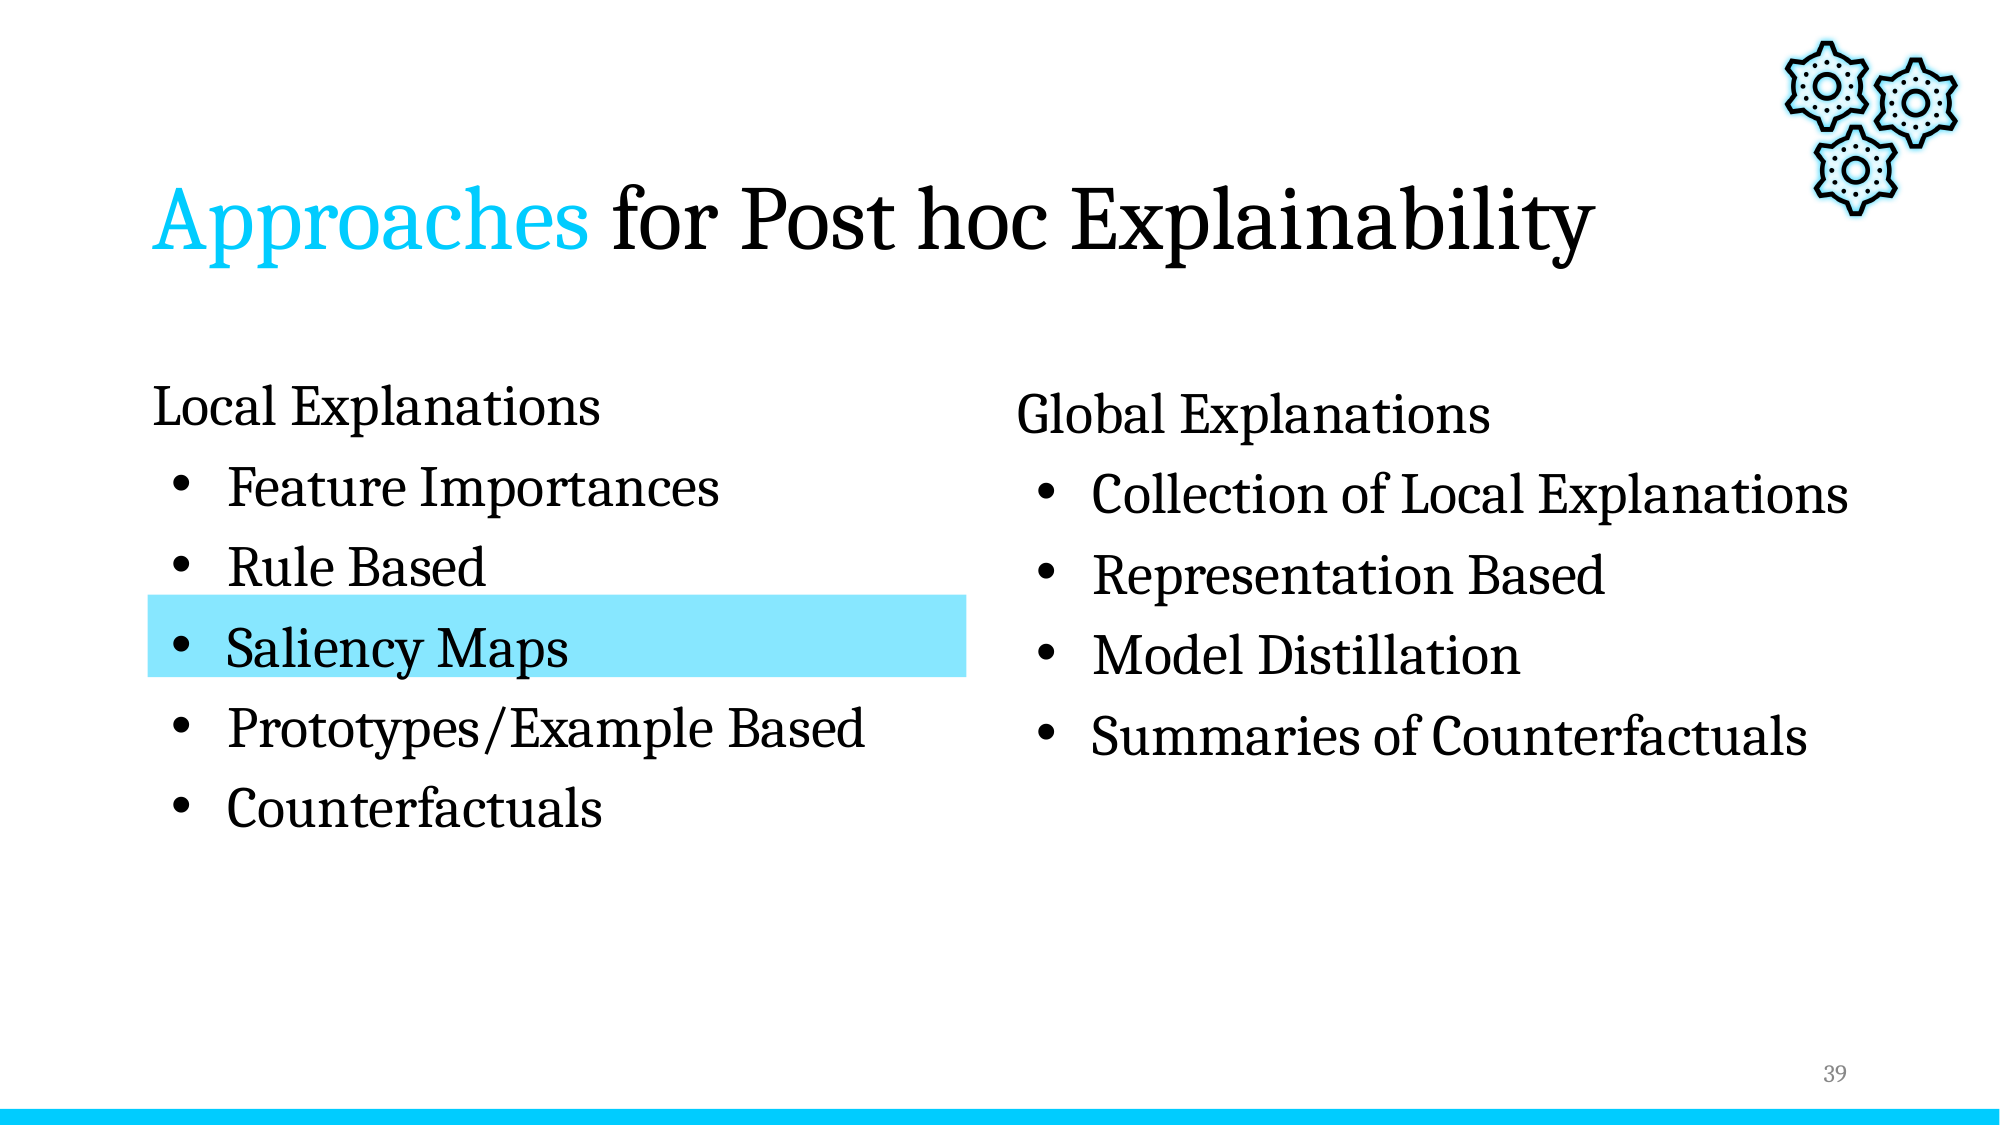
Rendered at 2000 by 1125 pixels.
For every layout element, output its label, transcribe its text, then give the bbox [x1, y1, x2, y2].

list Local Explanations Feature Importances Rule Based Saliency Maps Prototypes/Example Based Counterfactuals [137, 349, 1029, 923]
slide_number ‹#› [1412, 1042, 1862, 1103]
picture [1773, 31, 1966, 223]
title Approaches for Post hoc Explainability [137, 59, 1863, 278]
text_box Global Explanations Collection of Local Explanations Representation Based Model Distillation Summaries of Counterfactuals [1002, 349, 1937, 842]
